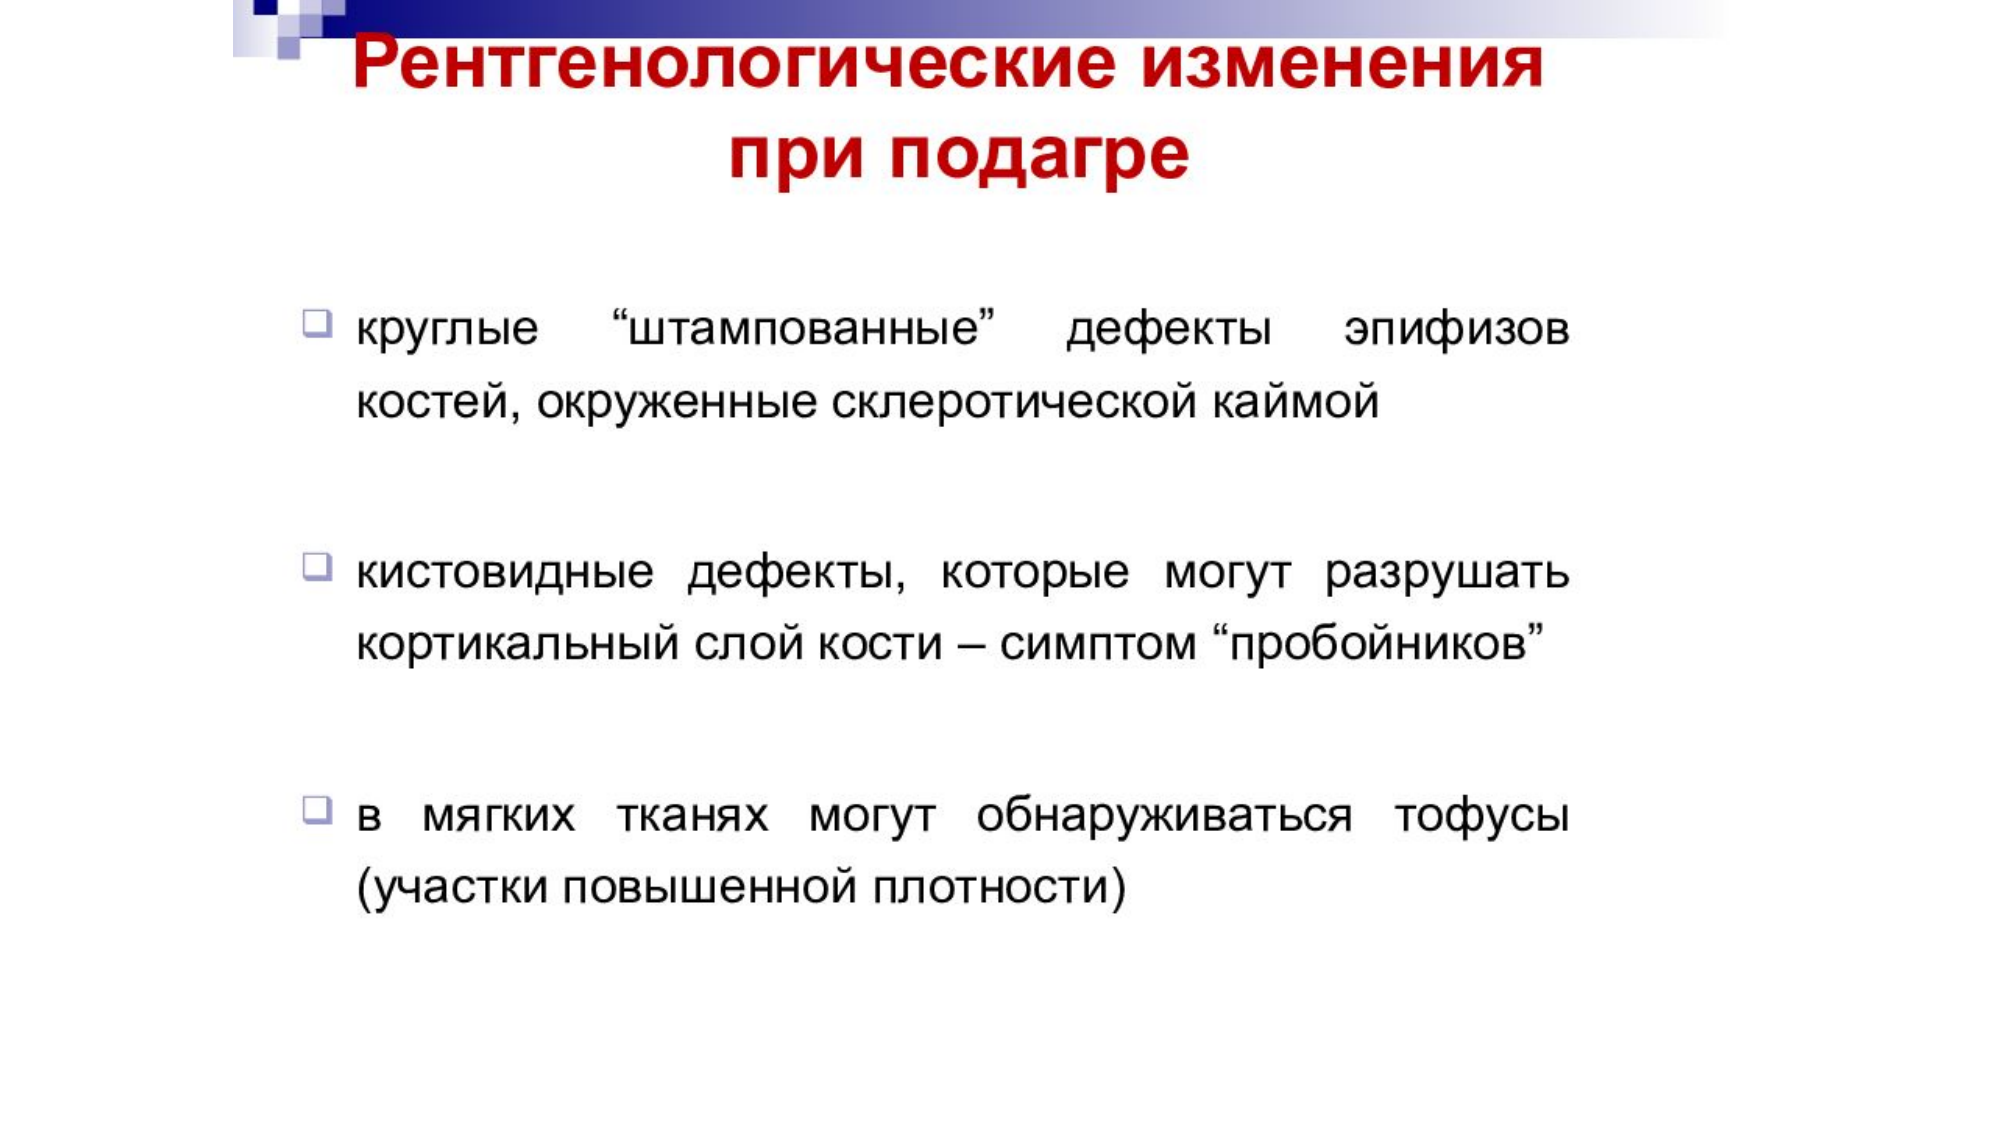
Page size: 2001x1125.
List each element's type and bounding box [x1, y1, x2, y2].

list [233, 0, 1730, 1093]
